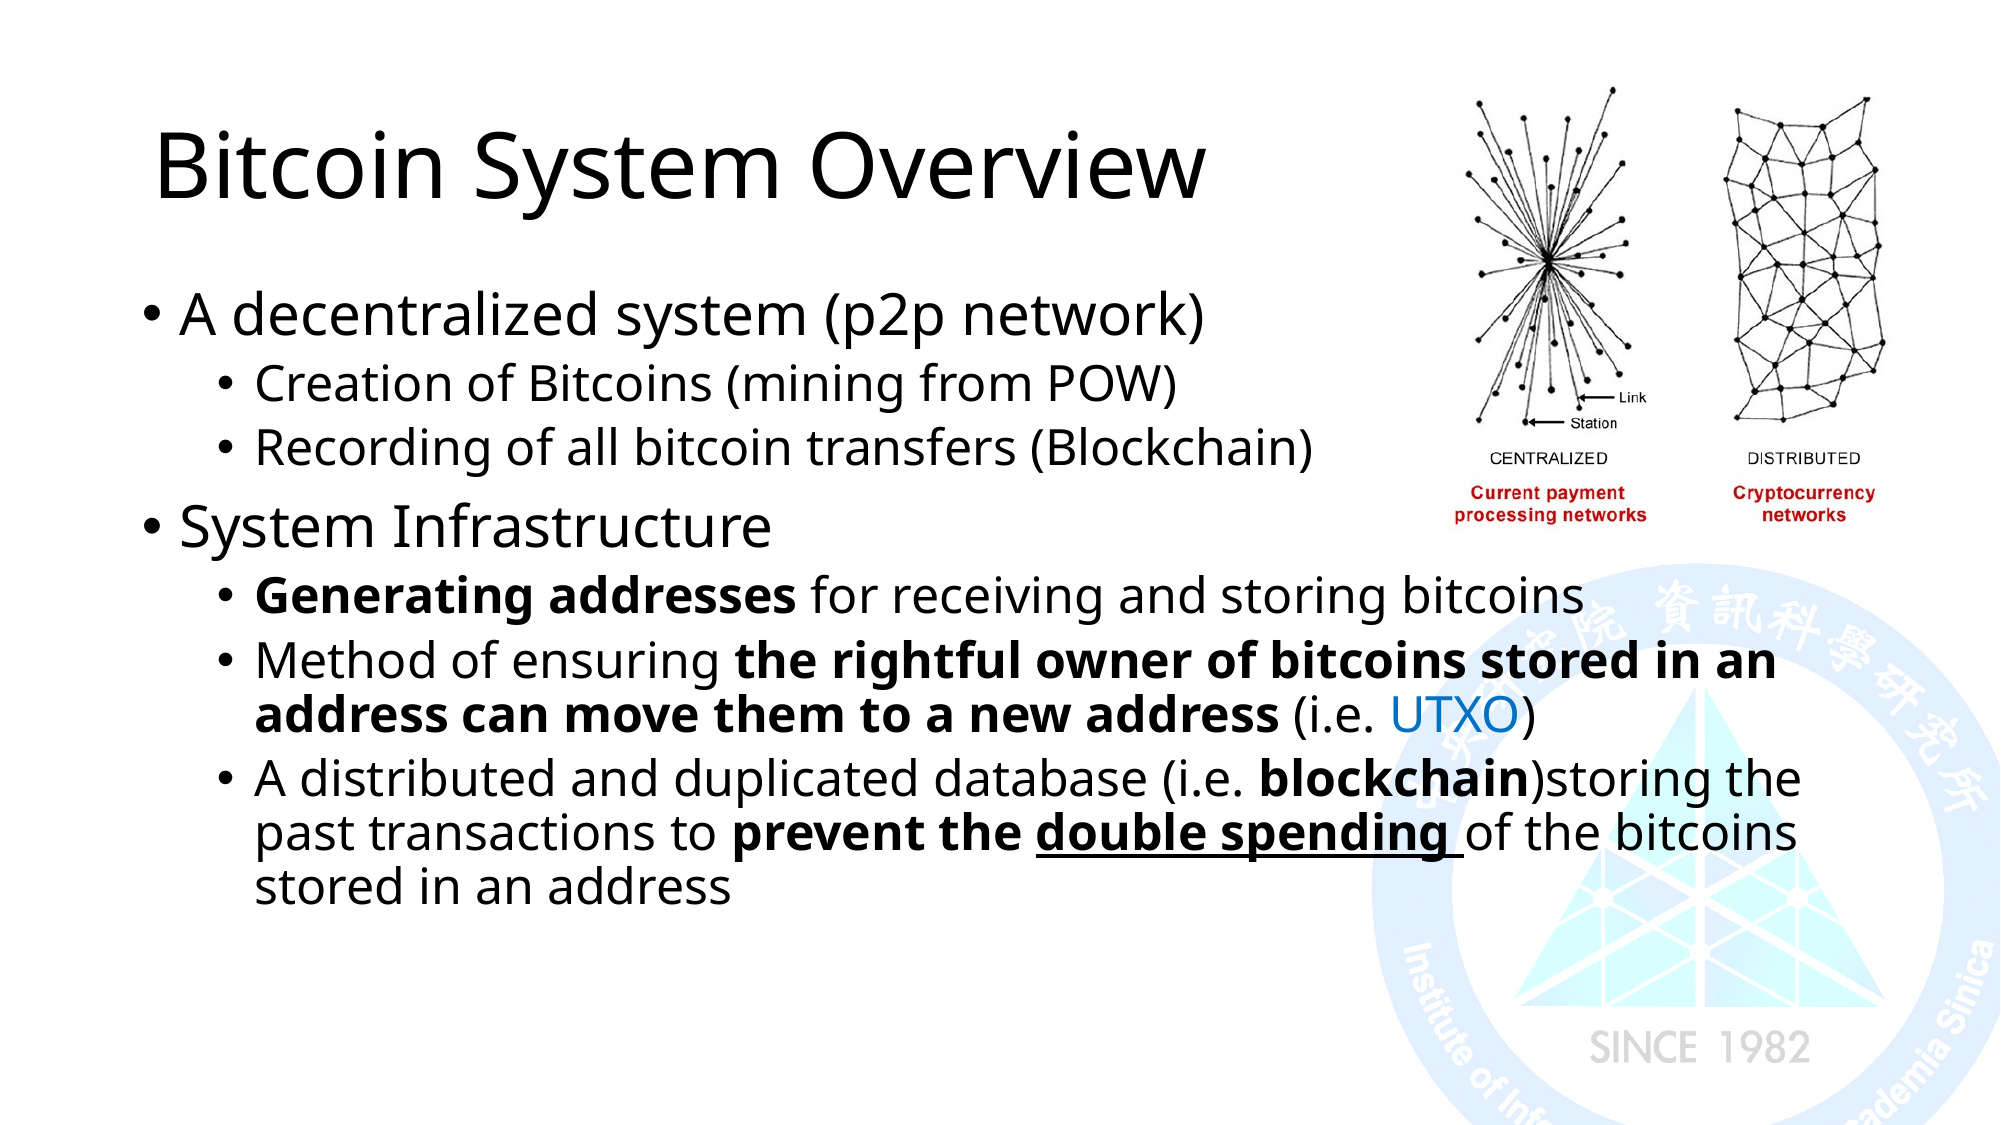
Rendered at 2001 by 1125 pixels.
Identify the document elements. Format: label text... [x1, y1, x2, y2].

picture [1411, 74, 1930, 545]
title Bitcoin System Overview [137, 59, 1863, 277]
list A decentralized system (p2p network) Creation of Bitcoins (mining from POW) Recording of all bitcoin transfers (Blockchain) System Infrastructure Generating addresses for receiving and storing bitcoins Method of ensuring the rightful owner of bitcoins stored in an address can move them to a new address (i.e. UTXO) A distributed and duplicated database (i.e. blockchain)storing the past transactions to prevent the double spending of the bitcoins stored in an address [126, 277, 1905, 1103]
